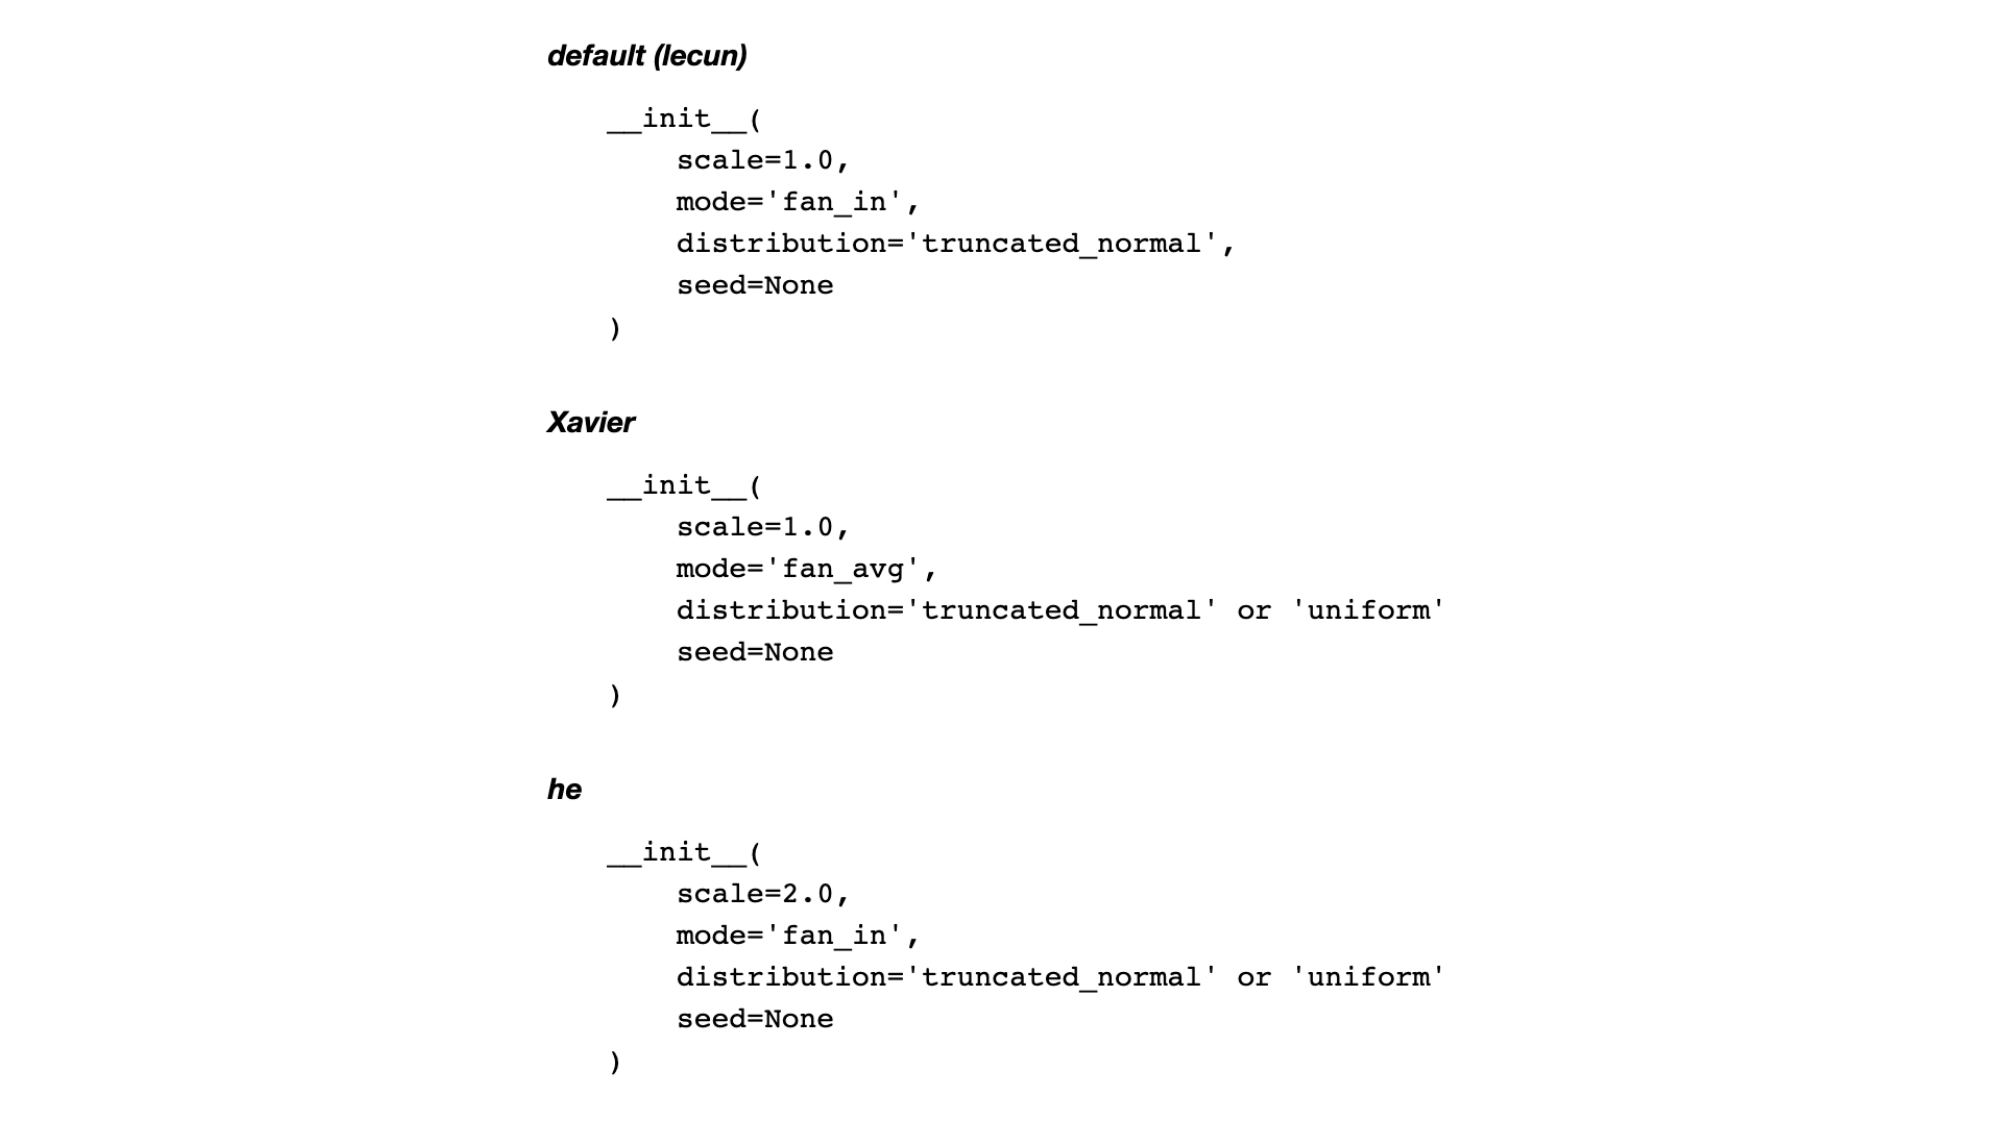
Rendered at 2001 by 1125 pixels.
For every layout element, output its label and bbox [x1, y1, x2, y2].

picture [540, 30, 1460, 1095]
